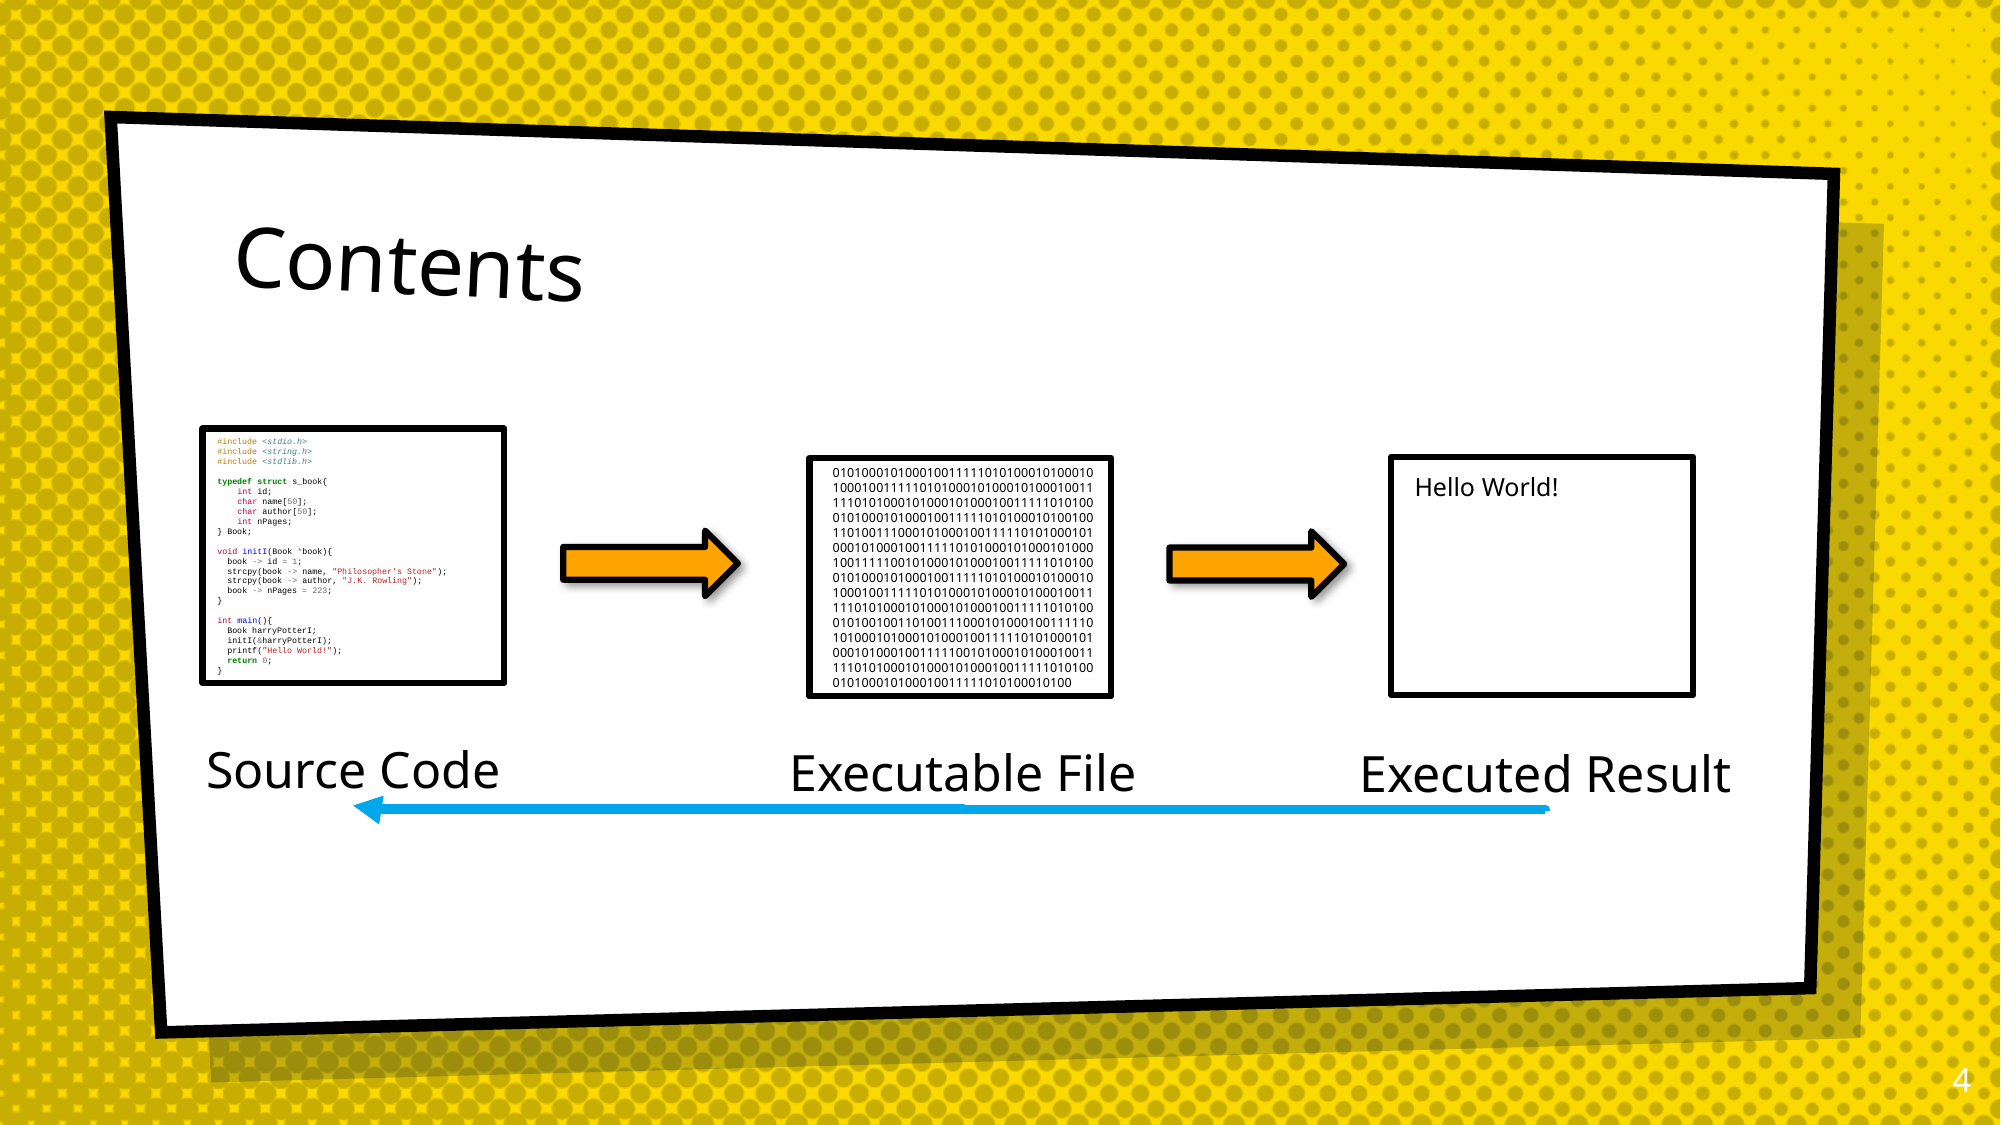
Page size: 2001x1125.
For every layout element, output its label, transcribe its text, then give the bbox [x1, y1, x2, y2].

text_box Hello World! [1389, 455, 1695, 697]
slide_number 3 [1871, 1038, 1992, 1125]
text_box [1167, 529, 1347, 599]
title Contents [210, 155, 1755, 395]
text_box Executable File [956, 734, 1153, 805]
text_box Executable File [774, 734, 941, 804]
text_box [561, 544, 651, 582]
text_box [656, 503, 661, 1114]
list 010100010100010011111010100010100010100010011111010100010100010100010011111010100010100010100010011111010100010100010100010011111010100010100100110100111000101000100111110101000101000101000100111110101000101000101000100111110010100010100010011111010100010100010100010011111010100010100010100010011111010100010100010100010011111010100010100010100010011111010100010100100110100111000101000100111110101000101000101000100111110101000101000101000100111110010100010100010011111010100010100010100010011111010100010100010100010011111010100010100 [956, 456, 1113, 698]
text_box Executed Result [1344, 735, 1746, 810]
list 010100010100010011111010100010100010100010011111010100010100010100010011111010100010100010100010011111010100010100010100010011111010100010100100110100111000101000100111110101000101000101000100111110101000101000101000100111110010100010100010011111010100010100010100010011111010100010100010100010011111010100010100010100010011111010100010100010100010011111010100010100100110100111000101000100111110101000101000101000100111110101000101000101000100111110010100010100010011111010100010100010100010011111010100010100010100010011111010100010100 [807, 456, 941, 698]
text_box #include <stdio.h> #include <string.h> #include <stdlib.h> typedef struct s_book{ int id; char name[50]; char author[50]; int nPages; } Book; void initI(Book *book){ book -> id = 1; strcpy(book -> name, "Philosopher's Stone"); strcpy(book -> author, "J.K. Rowling"); book -> nPages = 223; } int main(){ Book harryPotterI; initI(&harryPotterI); printf(”Hello World!"); return 0; } [202, 428, 505, 683]
text_box [666, 528, 740, 599]
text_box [947, 212, 952, 1125]
text_box Source Code [191, 730, 516, 806]
